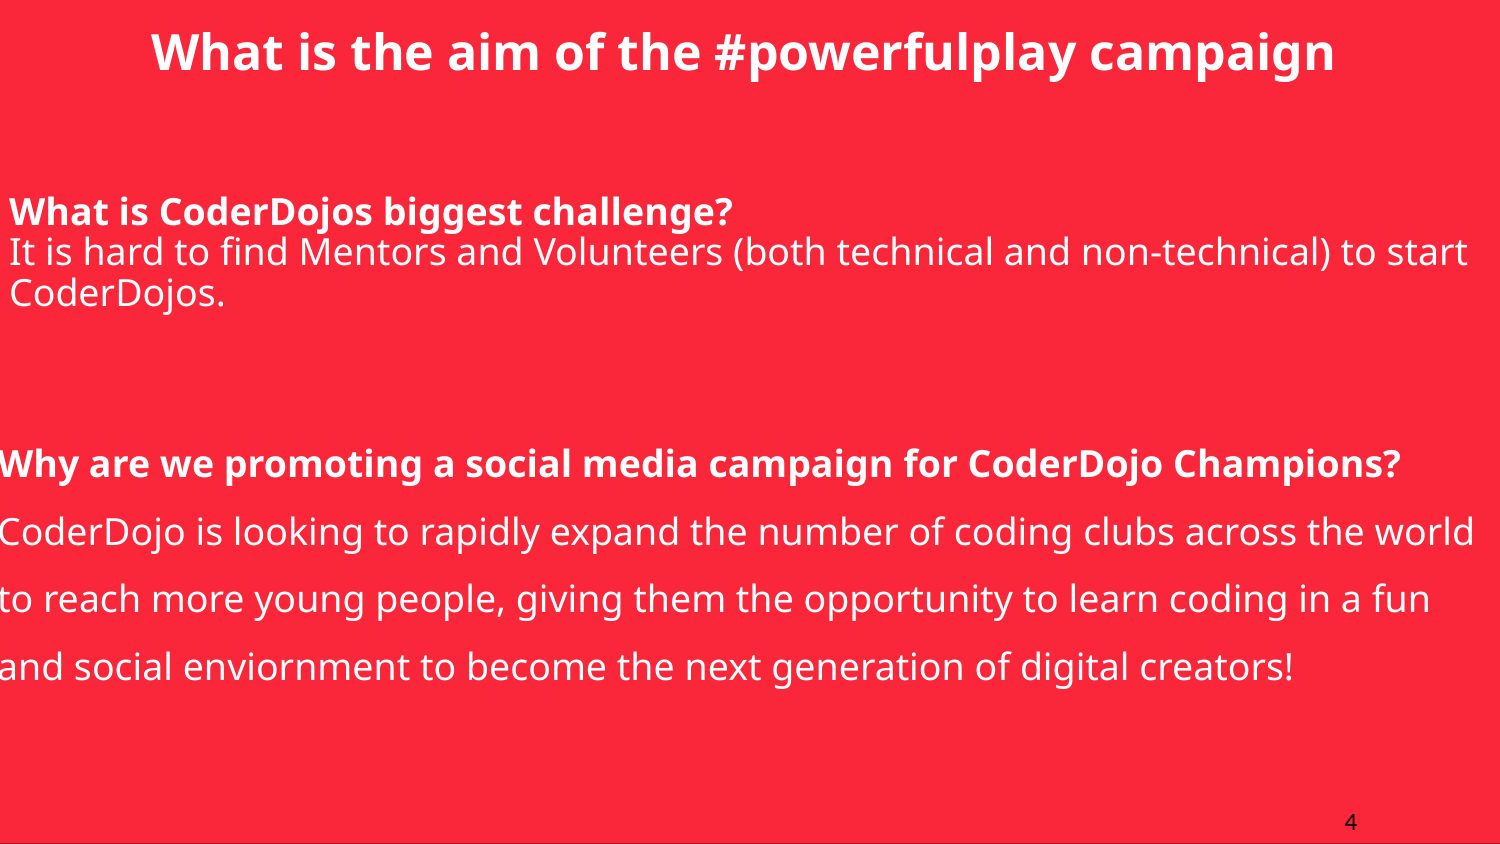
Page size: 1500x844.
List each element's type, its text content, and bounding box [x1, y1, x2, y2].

text_box [0, 0, 1500, 410]
text_box What is CoderDojos biggest challenge? It is hard to find Mentors and Volunteers (both technical and non-technical) to start CoderDojos. [0, 185, 1496, 316]
text_box What is the aim of the #powerfulplay campaign [53, 20, 1436, 44]
text_box 4 [1329, 798, 1466, 843]
text_box [0, 730, 1500, 844]
text_box Why are we promoting a social media campaign for CoderDojo Champions? CoderDojo is looking to rapidly expand the number of coding clubs across the world to reach more young people, giving them the opportunity to learn coding in a fun and social enviornment to become the next generation of digital creators! [0, 410, 1500, 730]
